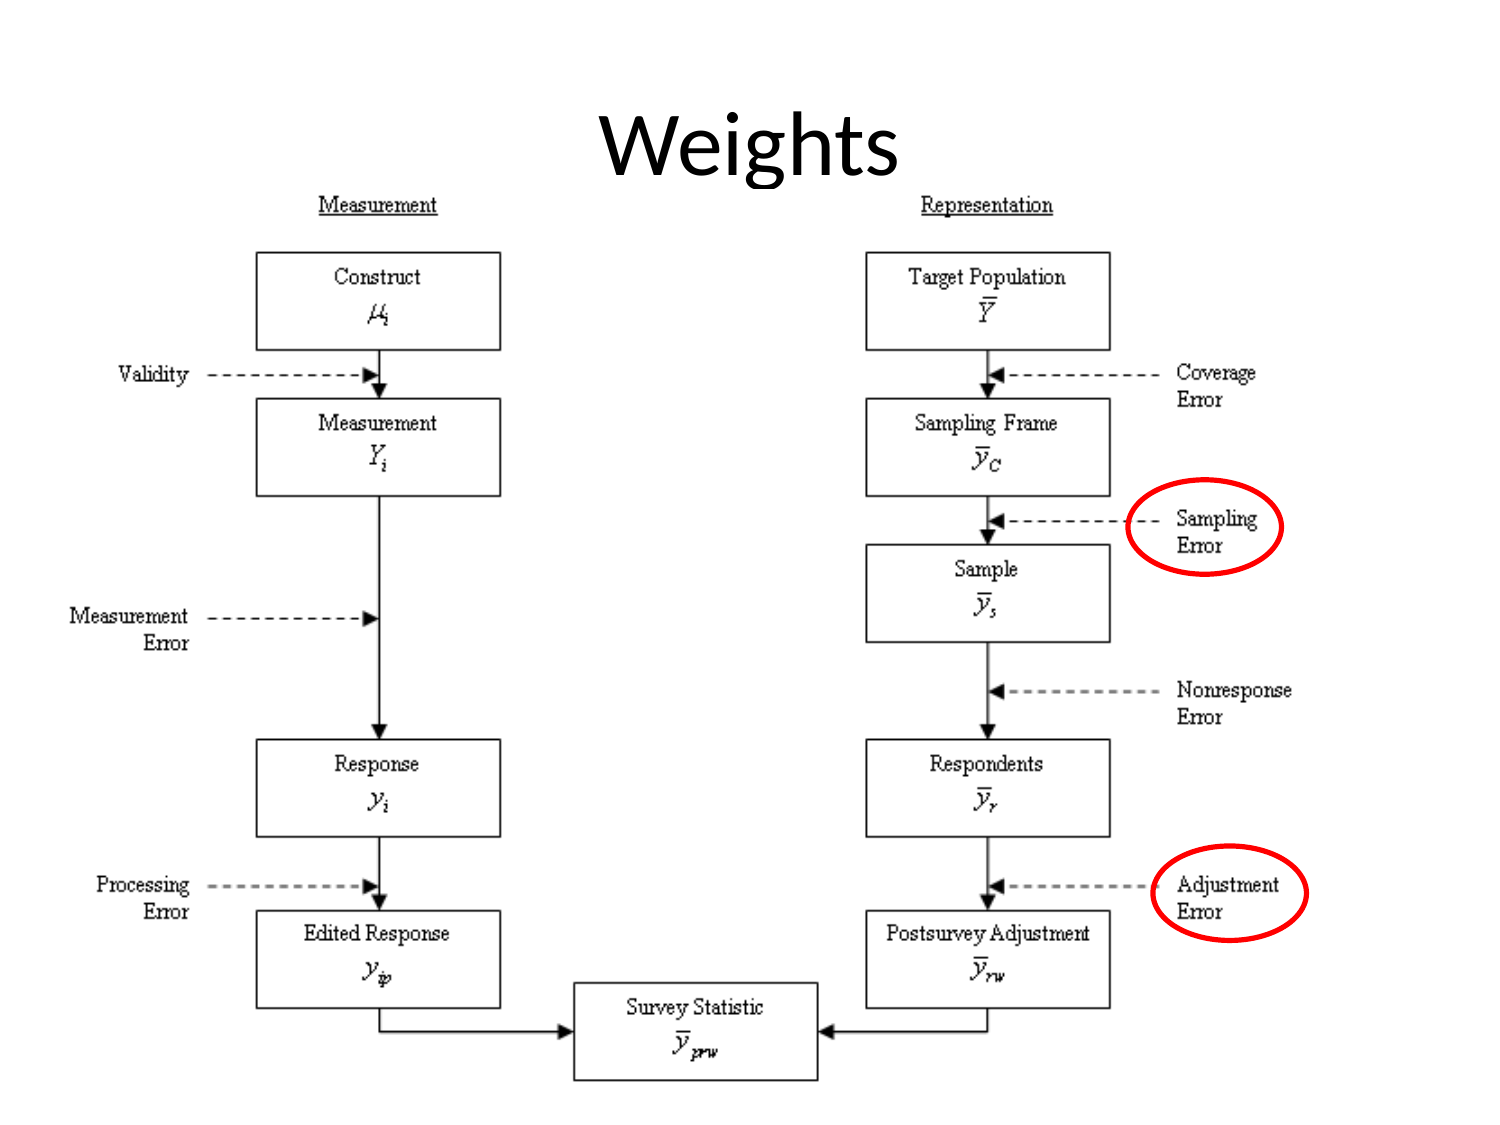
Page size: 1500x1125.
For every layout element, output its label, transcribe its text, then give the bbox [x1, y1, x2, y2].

picture [65, 189, 1306, 1088]
title Weights [75, 45, 1425, 233]
